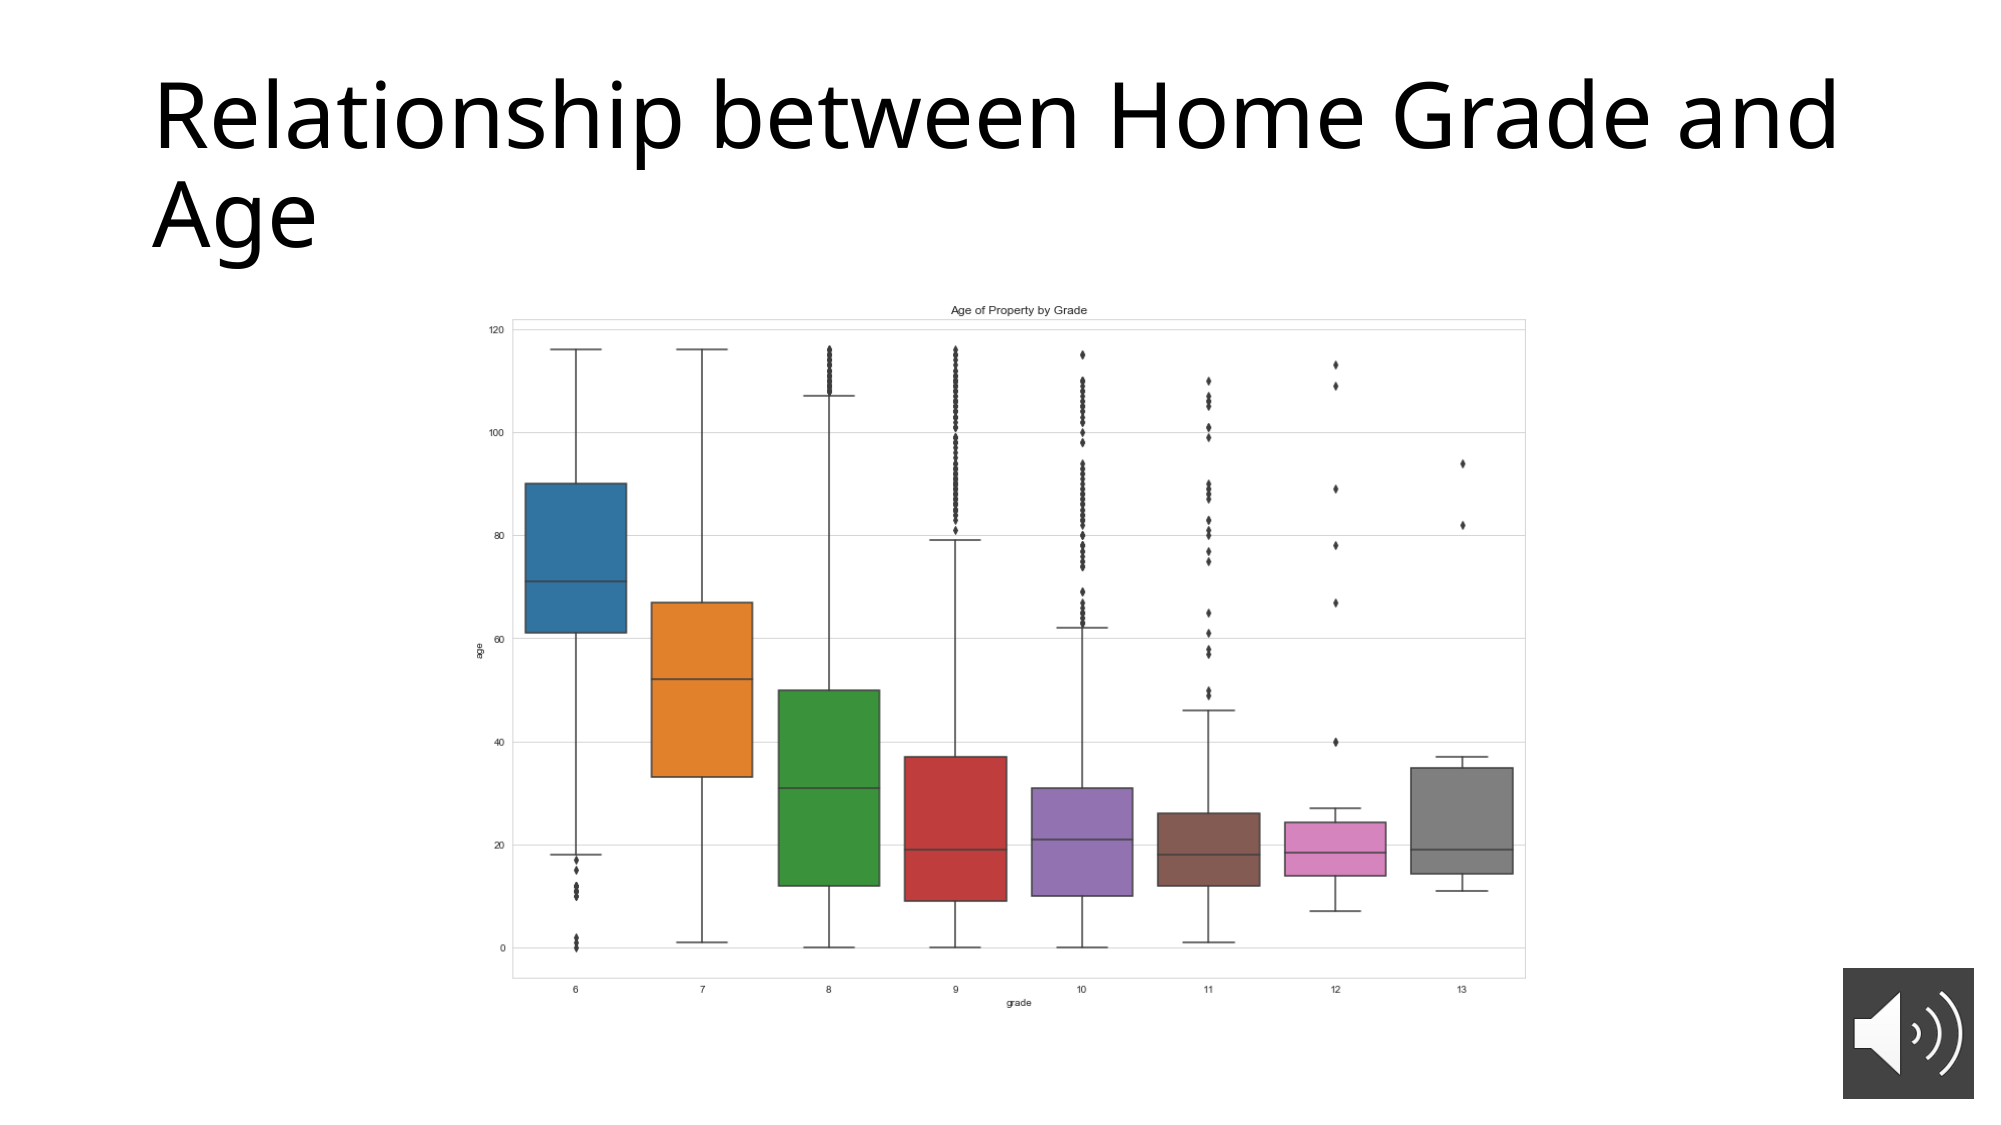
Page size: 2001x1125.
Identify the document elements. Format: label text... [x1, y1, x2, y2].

picture [1841, 966, 1975, 1100]
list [468, 299, 1532, 1014]
title Relationship between Home Grade and Age [137, 59, 1863, 278]
